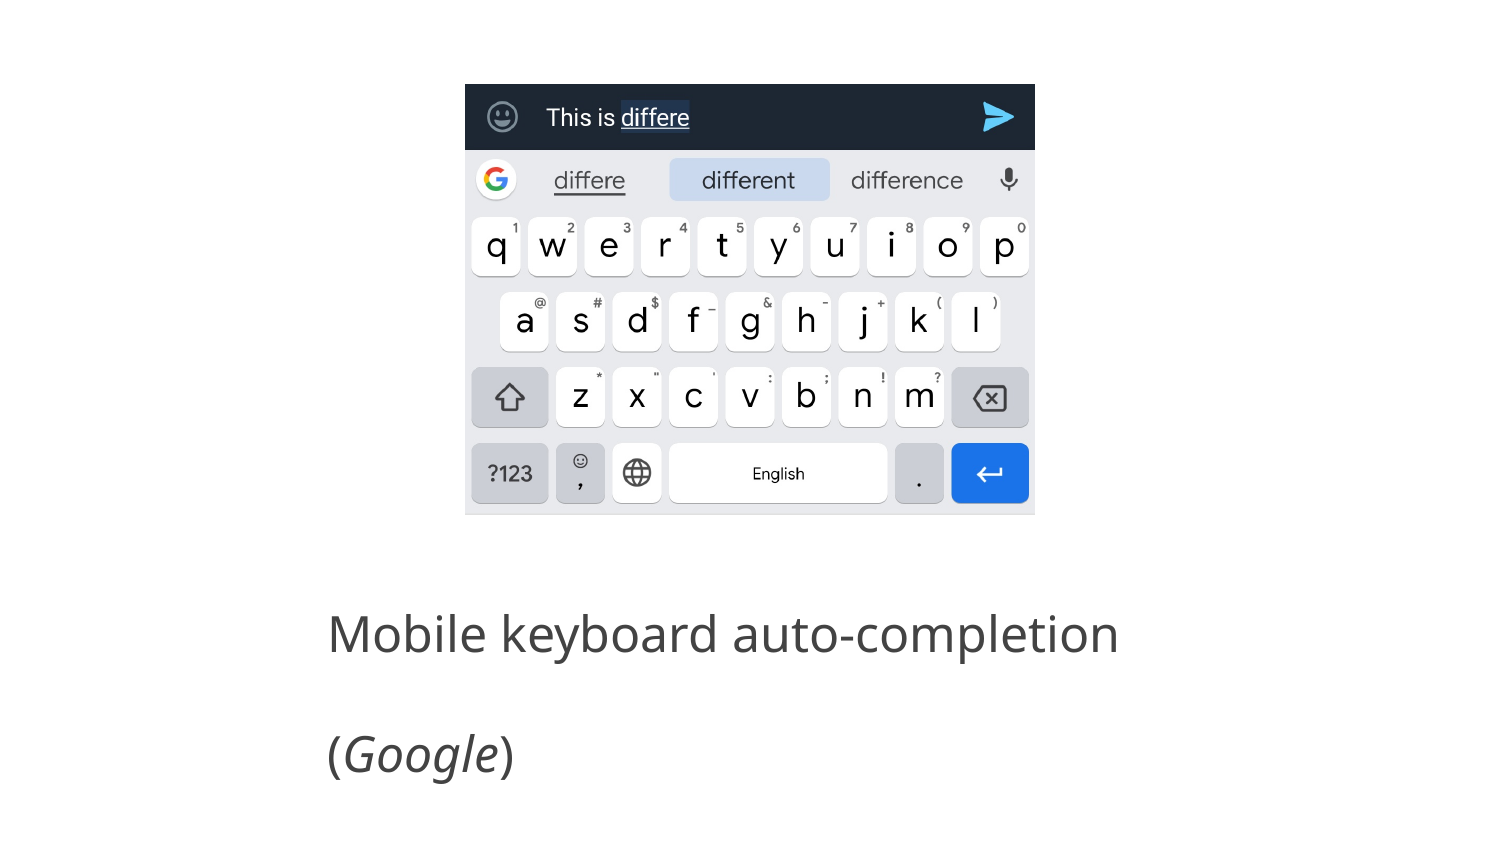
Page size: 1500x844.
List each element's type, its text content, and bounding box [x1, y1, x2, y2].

picture [464, 84, 1035, 515]
list Mobile keyboard auto-completion (Google) [312, 527, 1188, 630]
